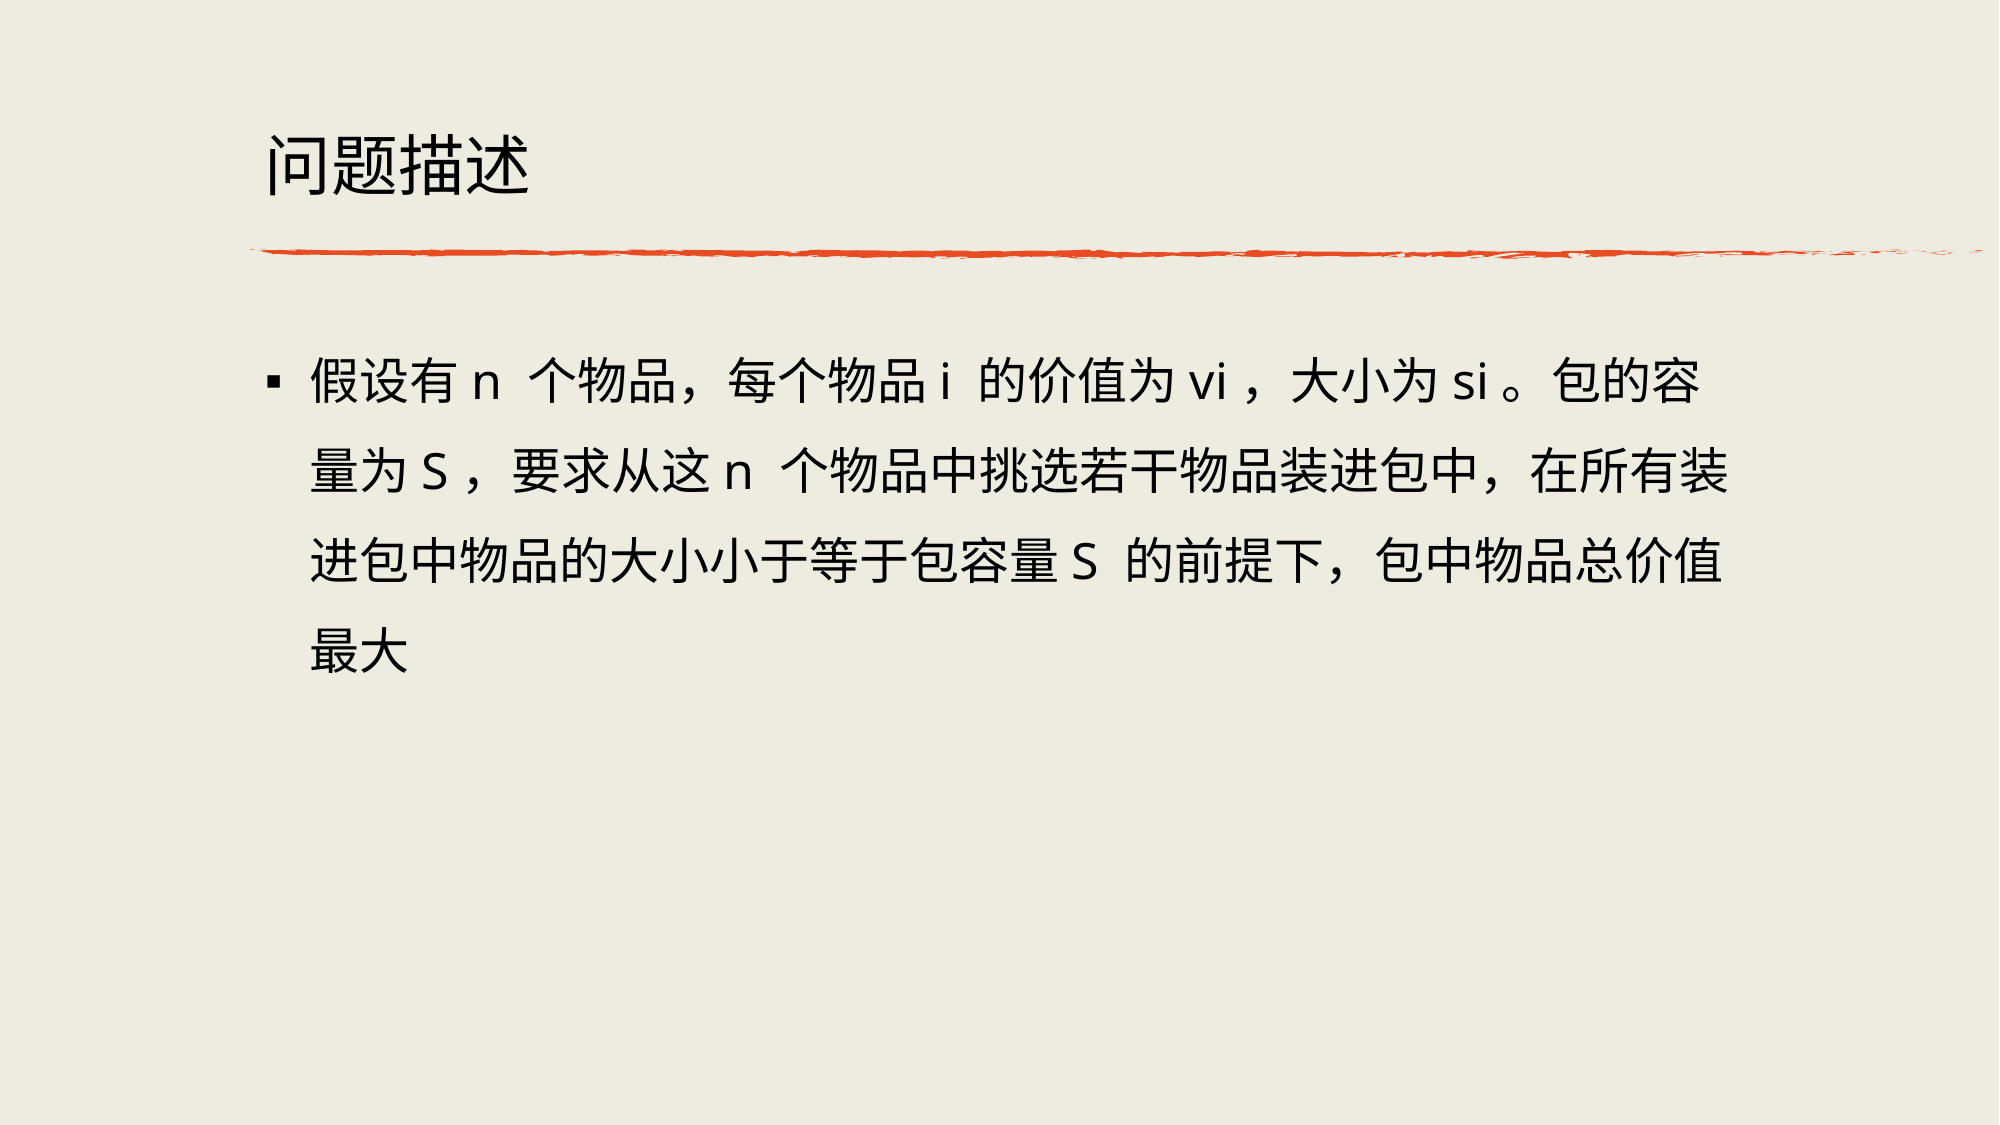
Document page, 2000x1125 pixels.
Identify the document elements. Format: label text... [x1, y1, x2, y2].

list 假设有n 个物品，每个物品i 的价值为vi，⼤⼩为si。包的容量为S，要求从这n 个物品中挑选若⼲物品装进包中，在所有装进包中物品的⼤⼩⼩于等于包容量S 的前提下，包中物品总价值最⼤ [249, 312, 1750, 1013]
title 问题描述 [249, 45, 1750, 213]
